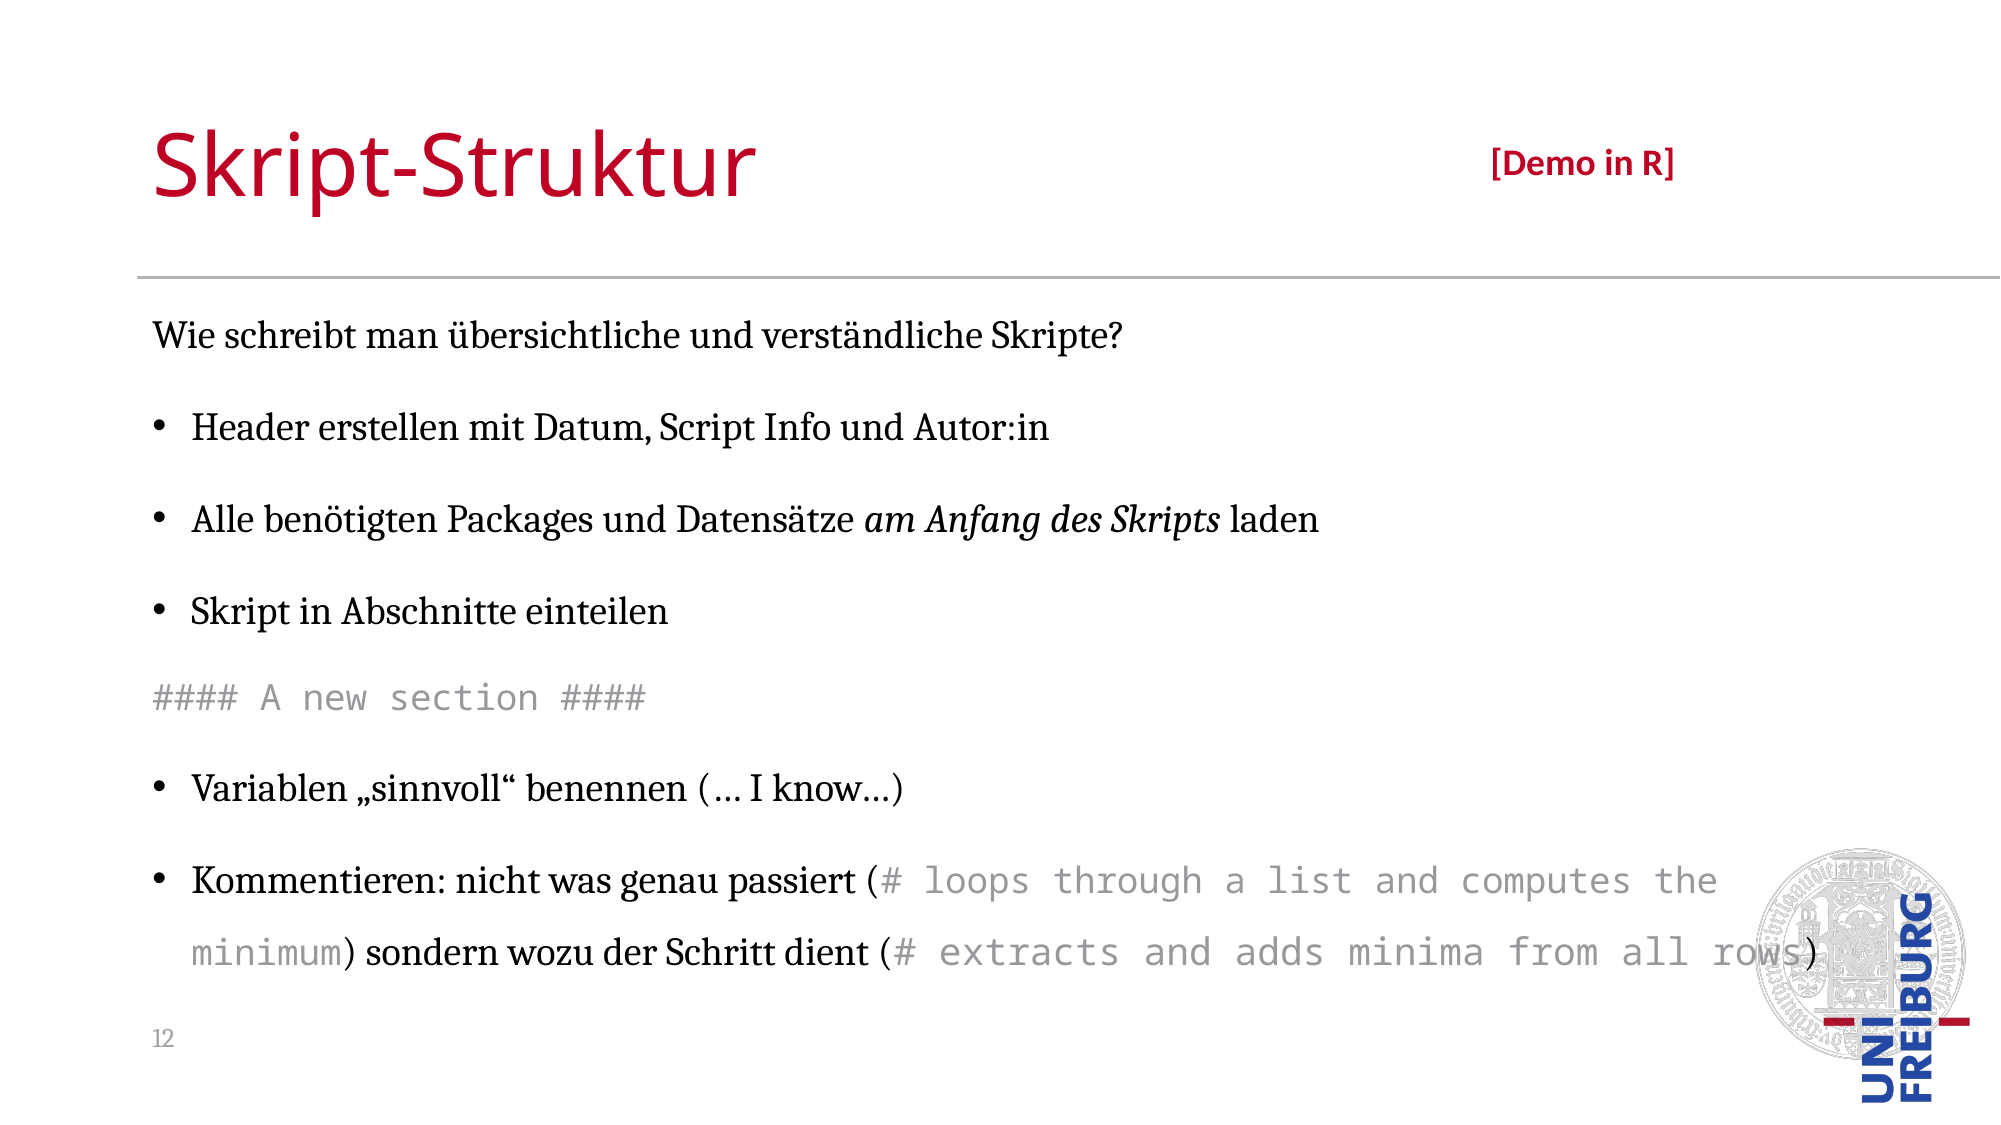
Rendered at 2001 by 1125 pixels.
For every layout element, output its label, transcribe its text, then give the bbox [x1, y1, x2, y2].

title Skript-Struktur [137, 59, 1863, 277]
text_box [Demo in R] [1400, 130, 1881, 191]
slide_number 12 [137, 1012, 588, 1073]
picture [1721, 842, 2000, 1122]
list Wie schreibt man übersichtliche und verständliche Skripte? Header erstellen mit Datum, Script Info und Autor:in Alle benötigten Packages und Datensätze am Anfang des Skripts laden Skript in Abschnitte einteilen #### A new section #### Variablen „sinnvoll“ benennen (… I know…) Kommentieren: nicht was genau passiert (# loops through a list and computes the minimum) sondern wozu der Schritt dient (# extracts and adds minima from all rows) [137, 277, 1863, 992]
